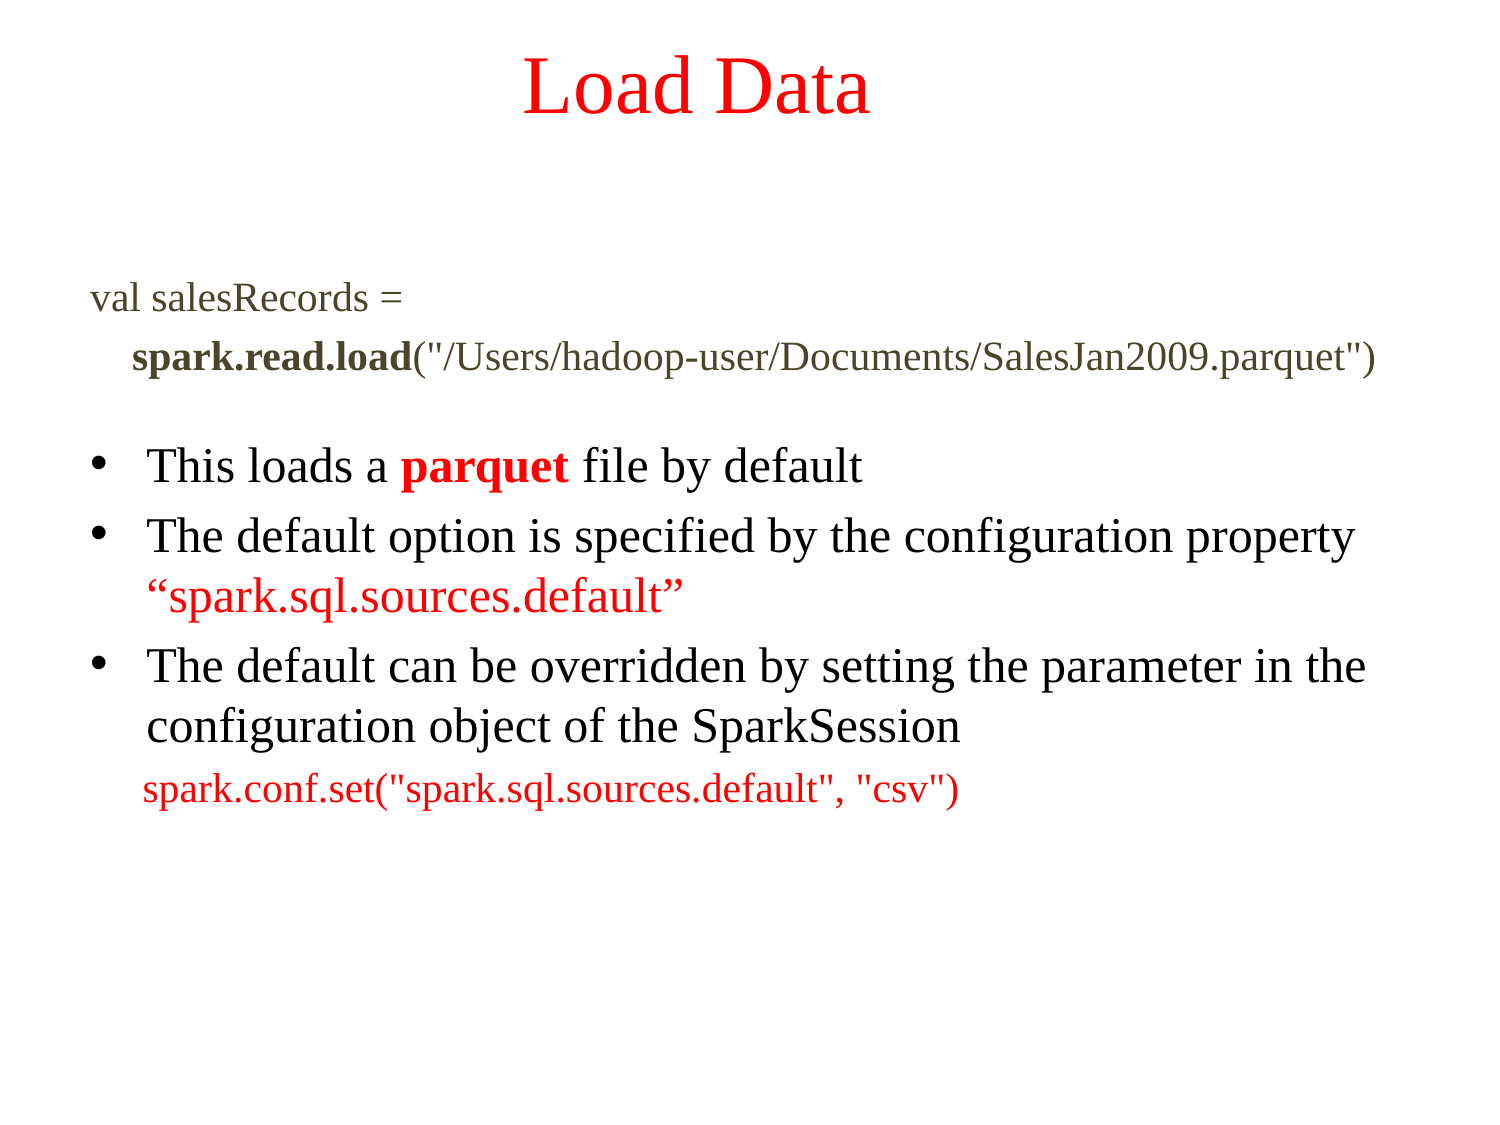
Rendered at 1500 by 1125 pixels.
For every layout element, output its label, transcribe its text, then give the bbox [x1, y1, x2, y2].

title Load Data [22, 18, 1373, 142]
list val salesRecords = spark.read.load("/Users/hadoop-user/Documents/SalesJan2009.parquet") This loads a parquet file by default The default option is specified by the configuration property “spark.sql.sources.default” The default can be overridden by setting the parameter in the configuration object of the SparkSession spark.conf.set("spark.sql.sources.default", "csv") [75, 262, 1425, 1005]
